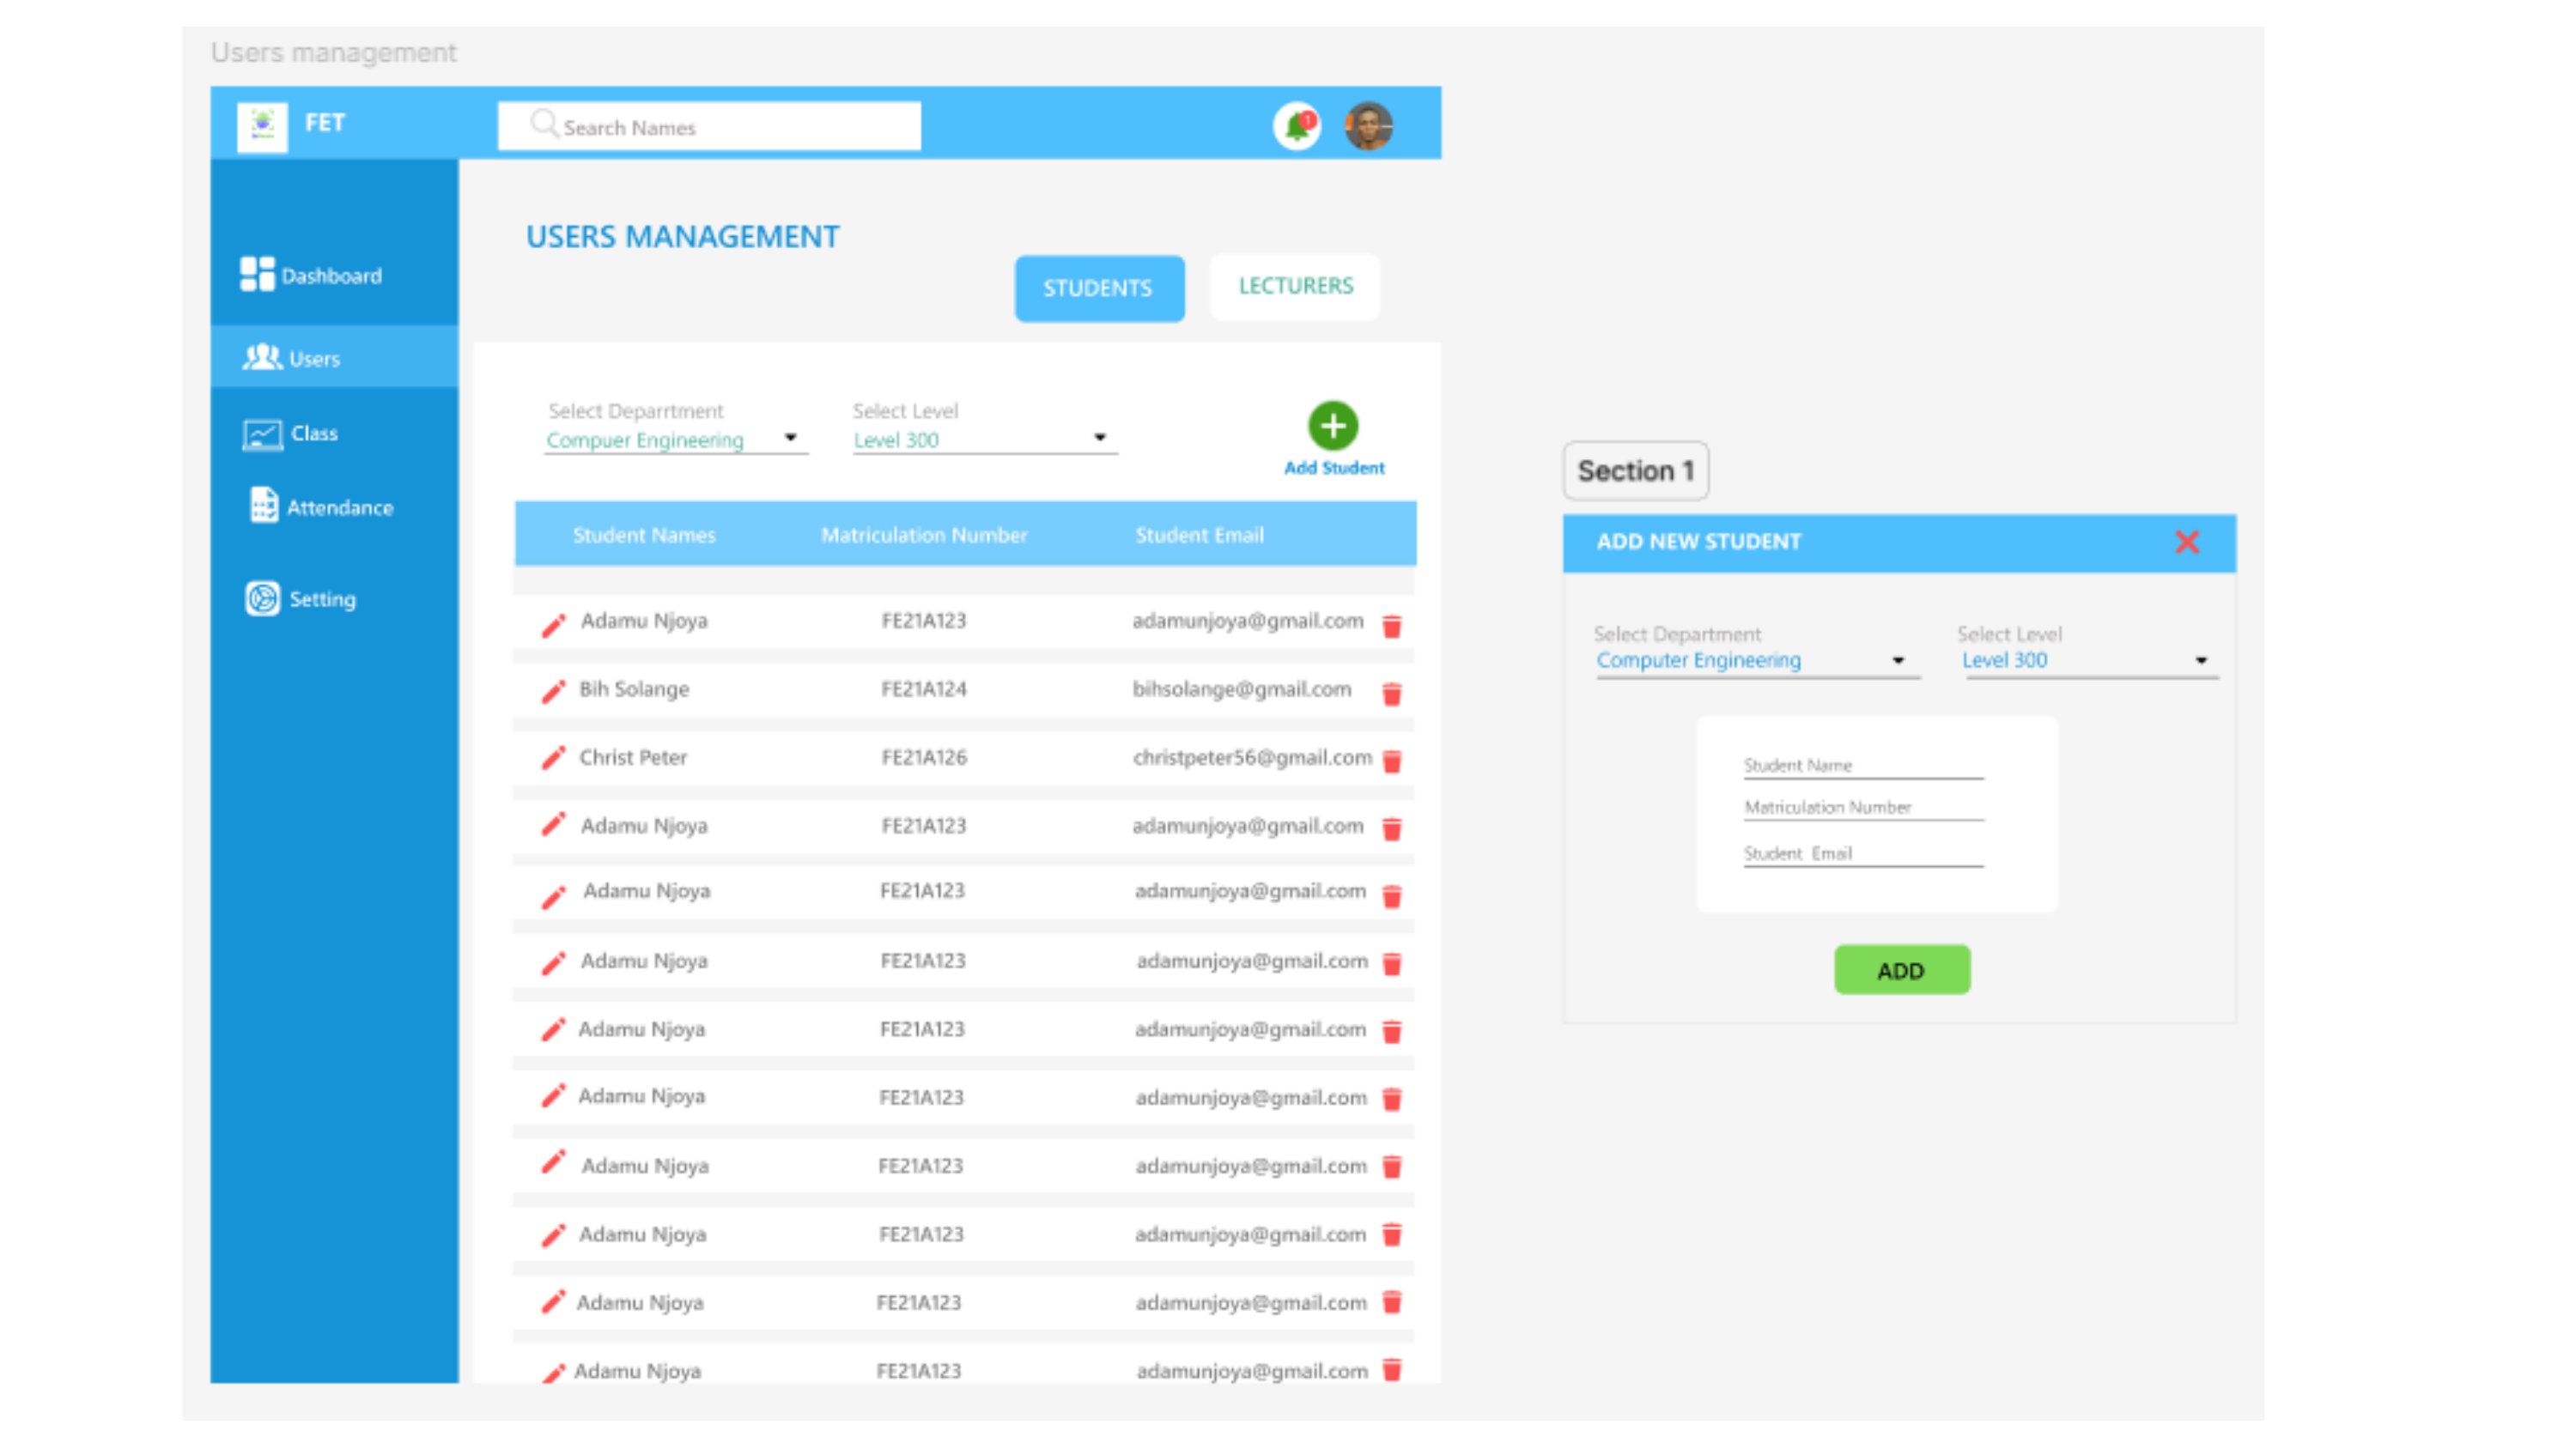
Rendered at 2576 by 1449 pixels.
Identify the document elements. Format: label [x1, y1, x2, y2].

picture [182, 26, 2265, 1421]
